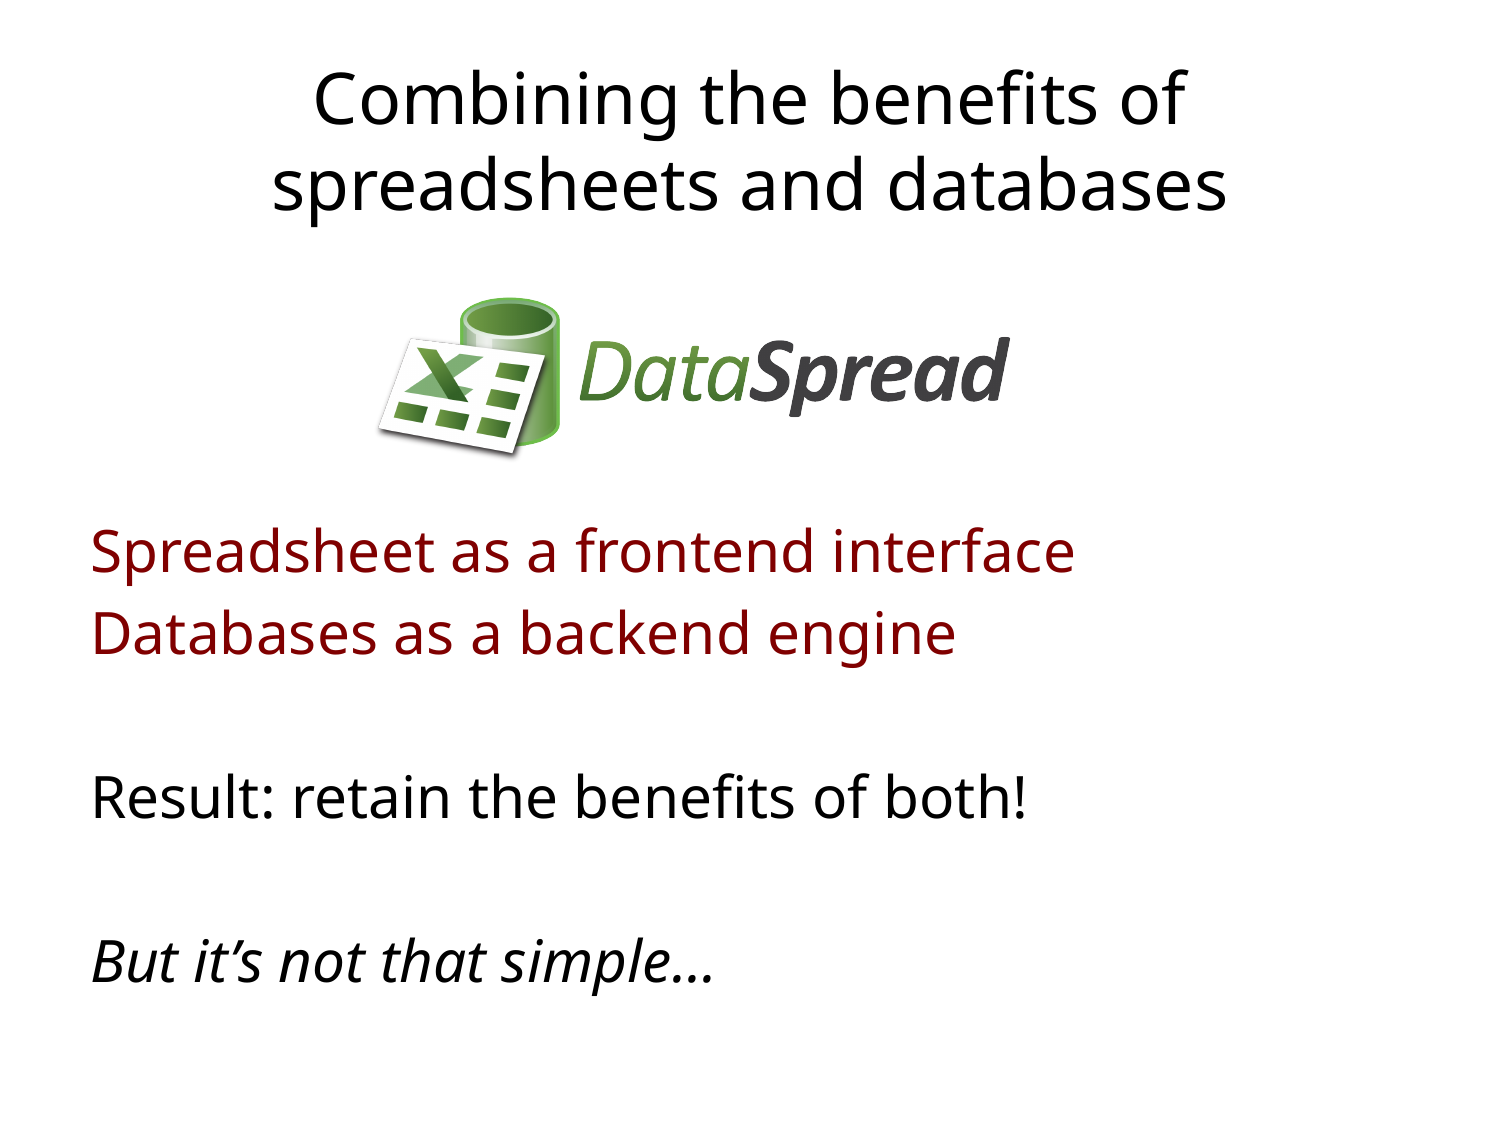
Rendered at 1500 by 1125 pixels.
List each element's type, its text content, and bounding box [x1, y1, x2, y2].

picture [284, 100, 1103, 654]
list Spreadsheet as a frontend interface Databases as a backend engine Result: retain the benefits of both! But it’s not that simple… [75, 505, 1425, 1005]
title Combining the benefits of spreadsheets and databases [75, 45, 1425, 233]
